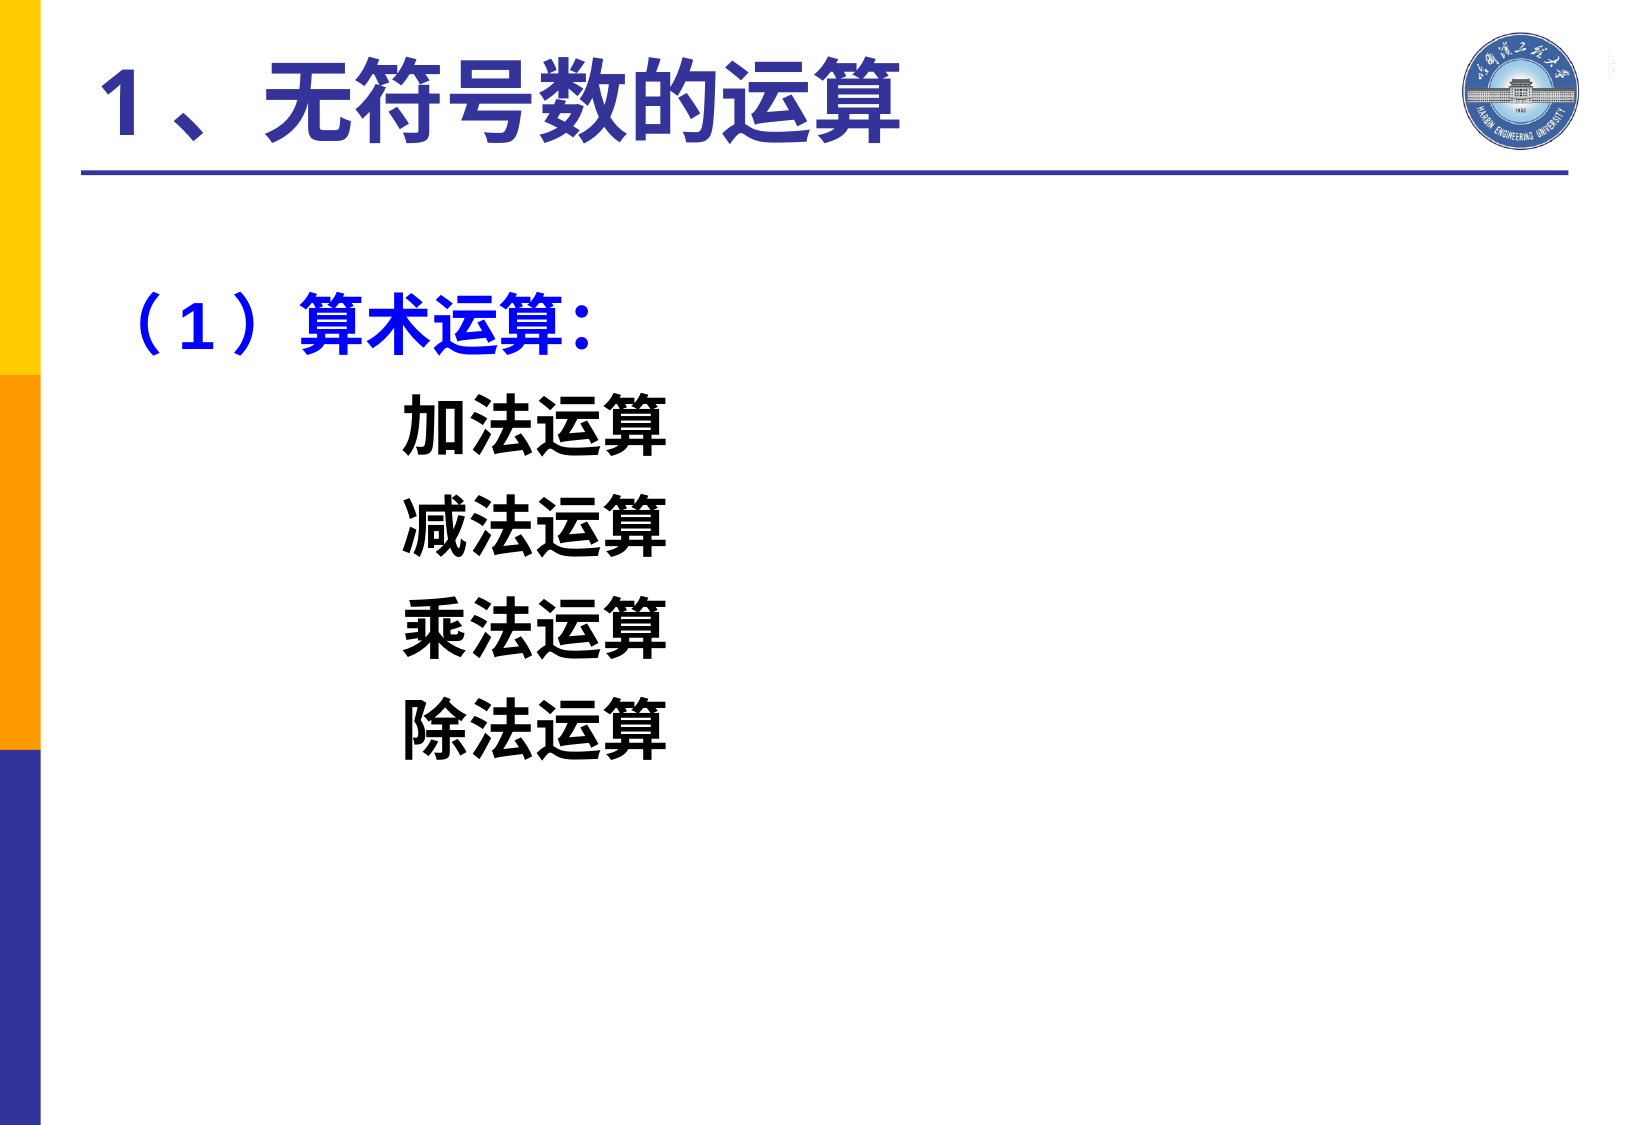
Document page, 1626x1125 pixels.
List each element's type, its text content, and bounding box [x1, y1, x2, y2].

title 1、无符号数的运算 [81, 30, 1569, 161]
list （1）算术运算： 加法运算 减法运算 乘法运算 除法运算 [81, 267, 1569, 857]
picture [1250, 9, 1616, 165]
